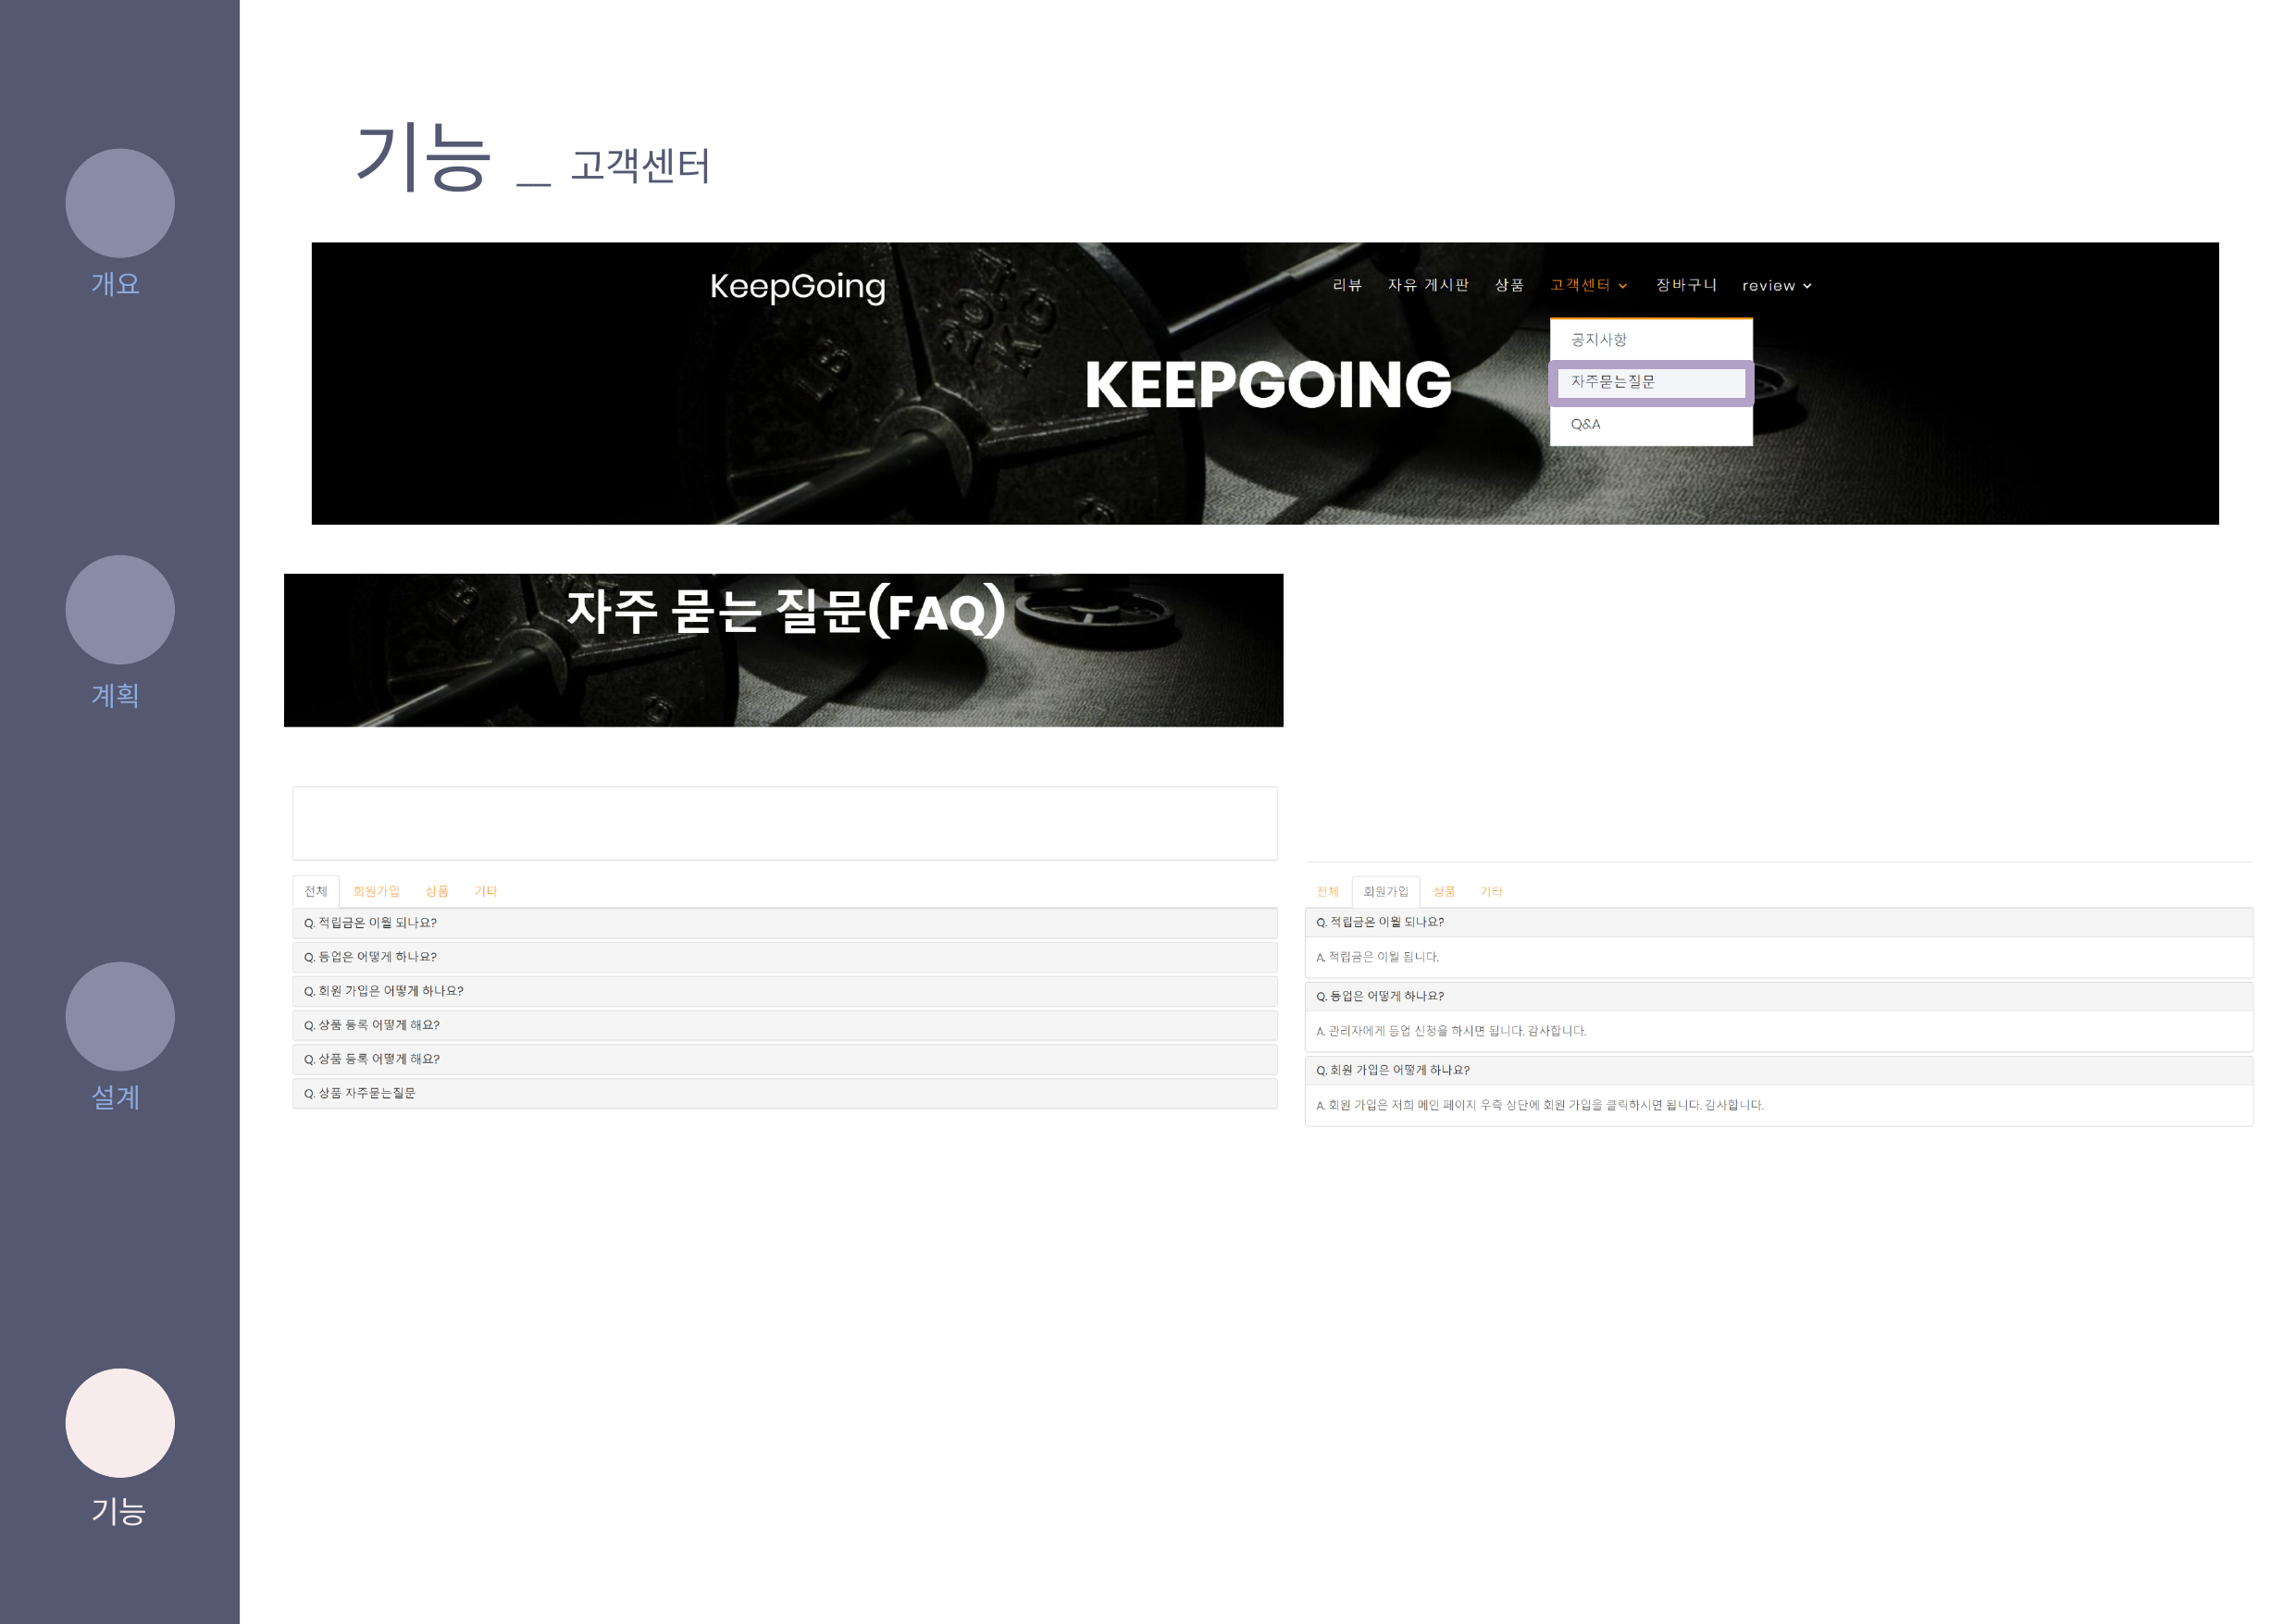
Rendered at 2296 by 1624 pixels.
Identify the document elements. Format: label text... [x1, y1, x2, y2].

text_box 설계 [77, 1073, 175, 1121]
text_box 계획 [77, 673, 165, 719]
picture [311, 242, 2220, 525]
text_box [65, 961, 175, 1072]
picture [283, 574, 1285, 1122]
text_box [338, 56, 837, 193]
text_box [0, 0, 241, 1624]
text_box [65, 554, 175, 664]
text_box [65, 148, 175, 258]
picture [1290, 862, 2264, 1136]
text_box [65, 1368, 175, 1478]
text_box 개요 [77, 260, 165, 307]
text_box 기능 [77, 1486, 175, 1537]
